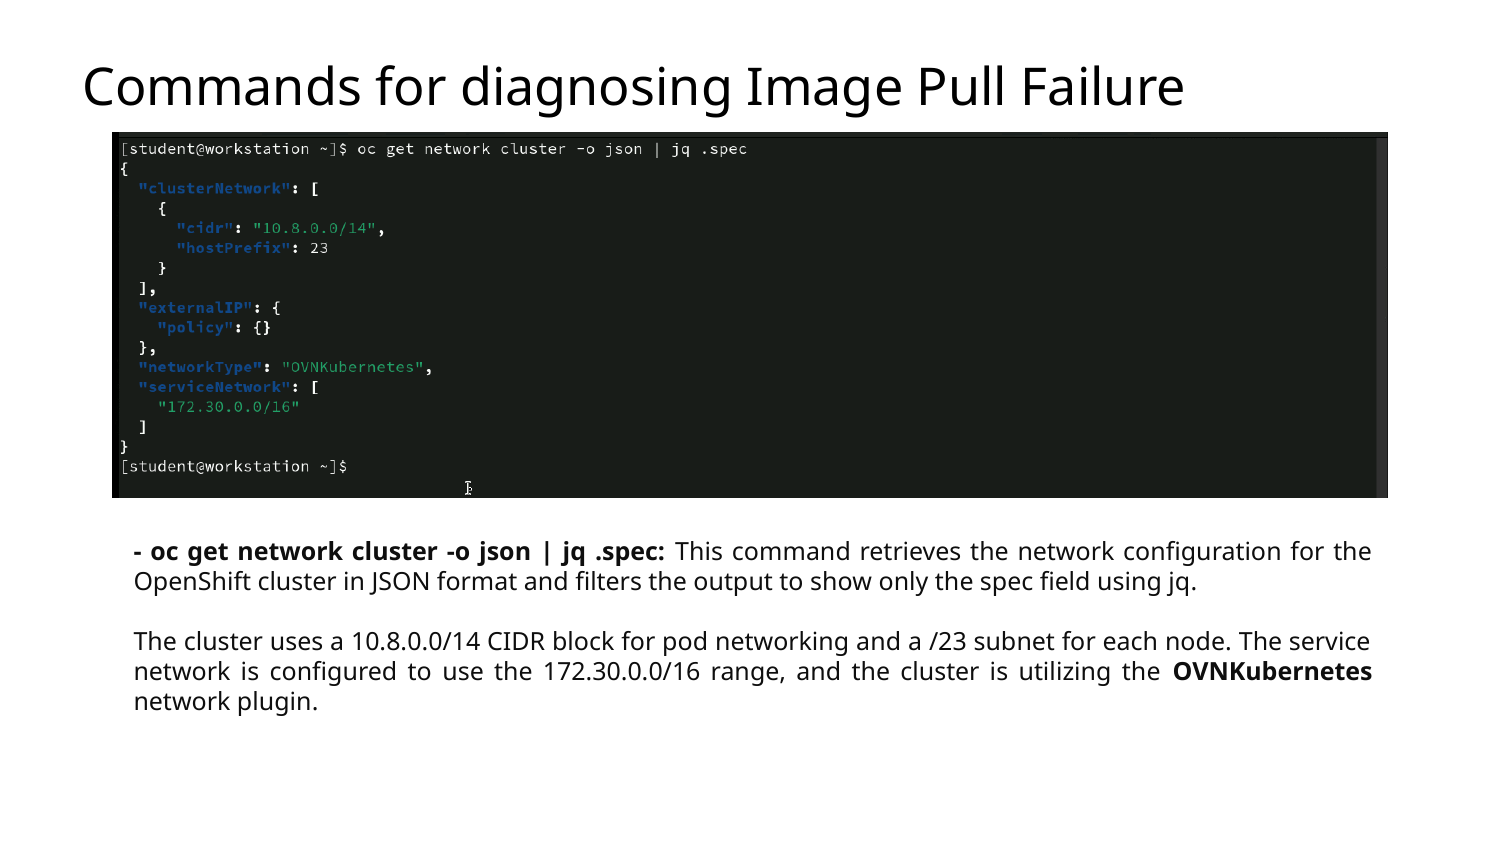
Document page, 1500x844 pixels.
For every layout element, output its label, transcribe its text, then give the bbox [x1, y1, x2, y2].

picture [112, 132, 1388, 498]
title Commands for diagnosing Image Pull Failure [67, 38, 1410, 178]
text_box - oc get network cluster -o json | jq .spec: This command retrieves the network configuration for the OpenShift cluster in JSON format and filters the output to show only the spec field using jq. The cluster uses a 10.8.0.0/14 CIDR block for pod networking and a /23 subnet for each node. The service network is configured to use the 172.30.0.0/16 range, and the cluster is utilizing the OVNKubernetes network plugin. [118, 528, 1388, 753]
